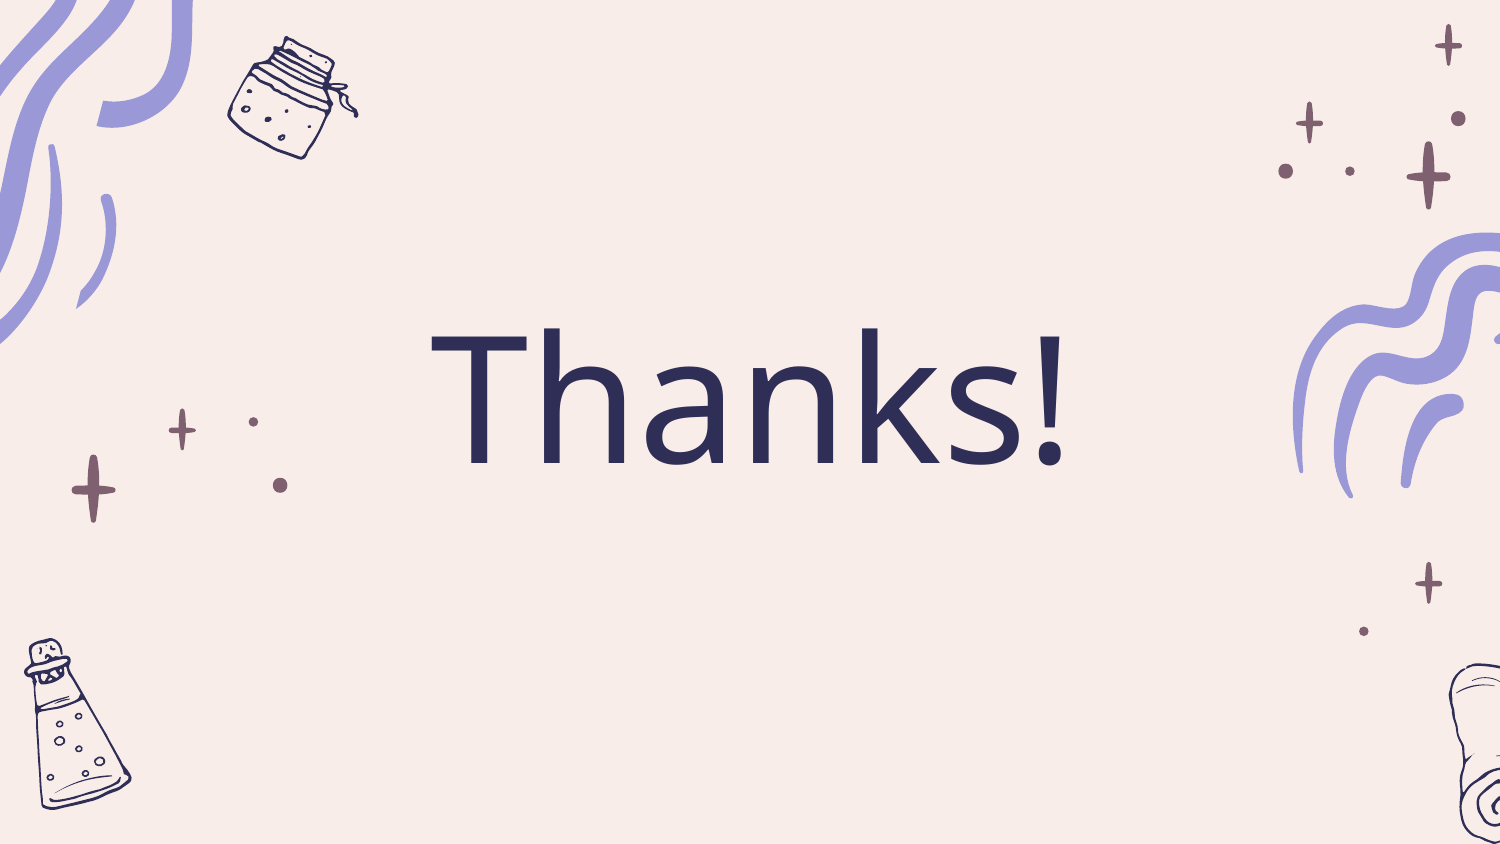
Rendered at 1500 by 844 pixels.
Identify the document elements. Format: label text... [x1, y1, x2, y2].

text_box [1345, 166, 1355, 176]
text_box [1292, 232, 1500, 474]
text_box [1278, 163, 1293, 179]
text_box [1333, 264, 1500, 499]
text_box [167, 408, 197, 451]
title Thanks! [387, 271, 1118, 486]
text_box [1295, 101, 1325, 144]
text_box [1359, 626, 1369, 637]
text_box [239, 47, 358, 157]
text_box [272, 477, 288, 493]
text_box [248, 417, 259, 427]
